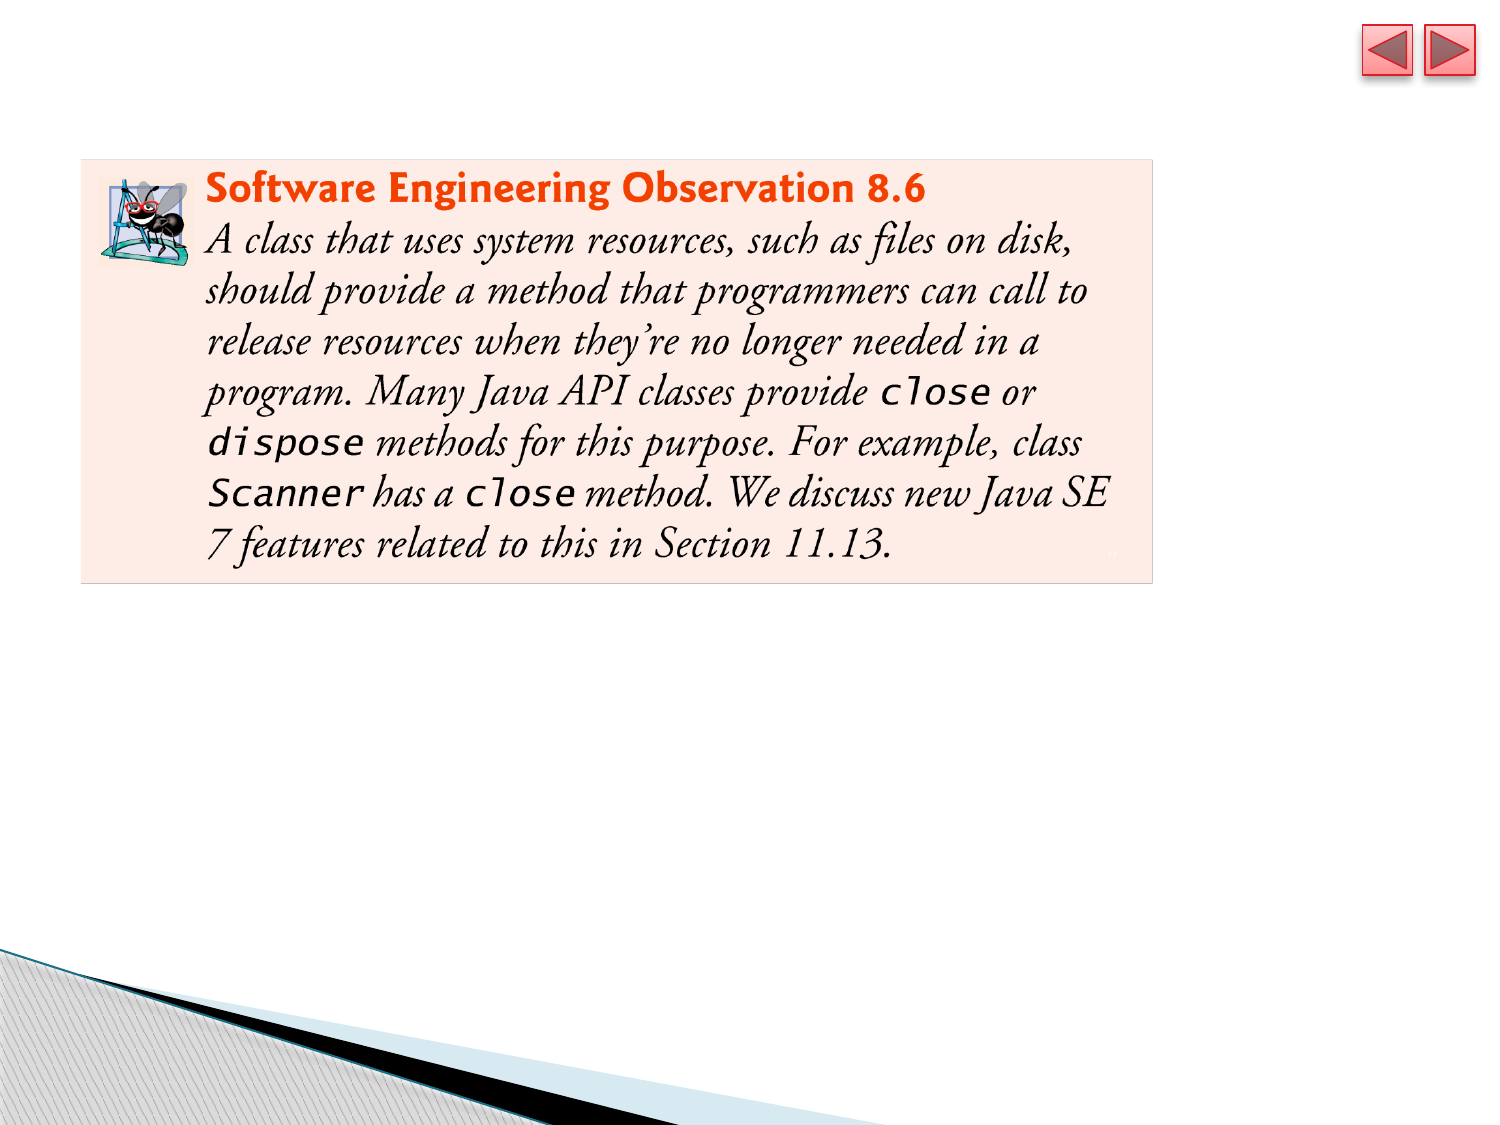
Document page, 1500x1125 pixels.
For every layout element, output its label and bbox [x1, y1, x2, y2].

picture [0, 106, 1500, 1018]
